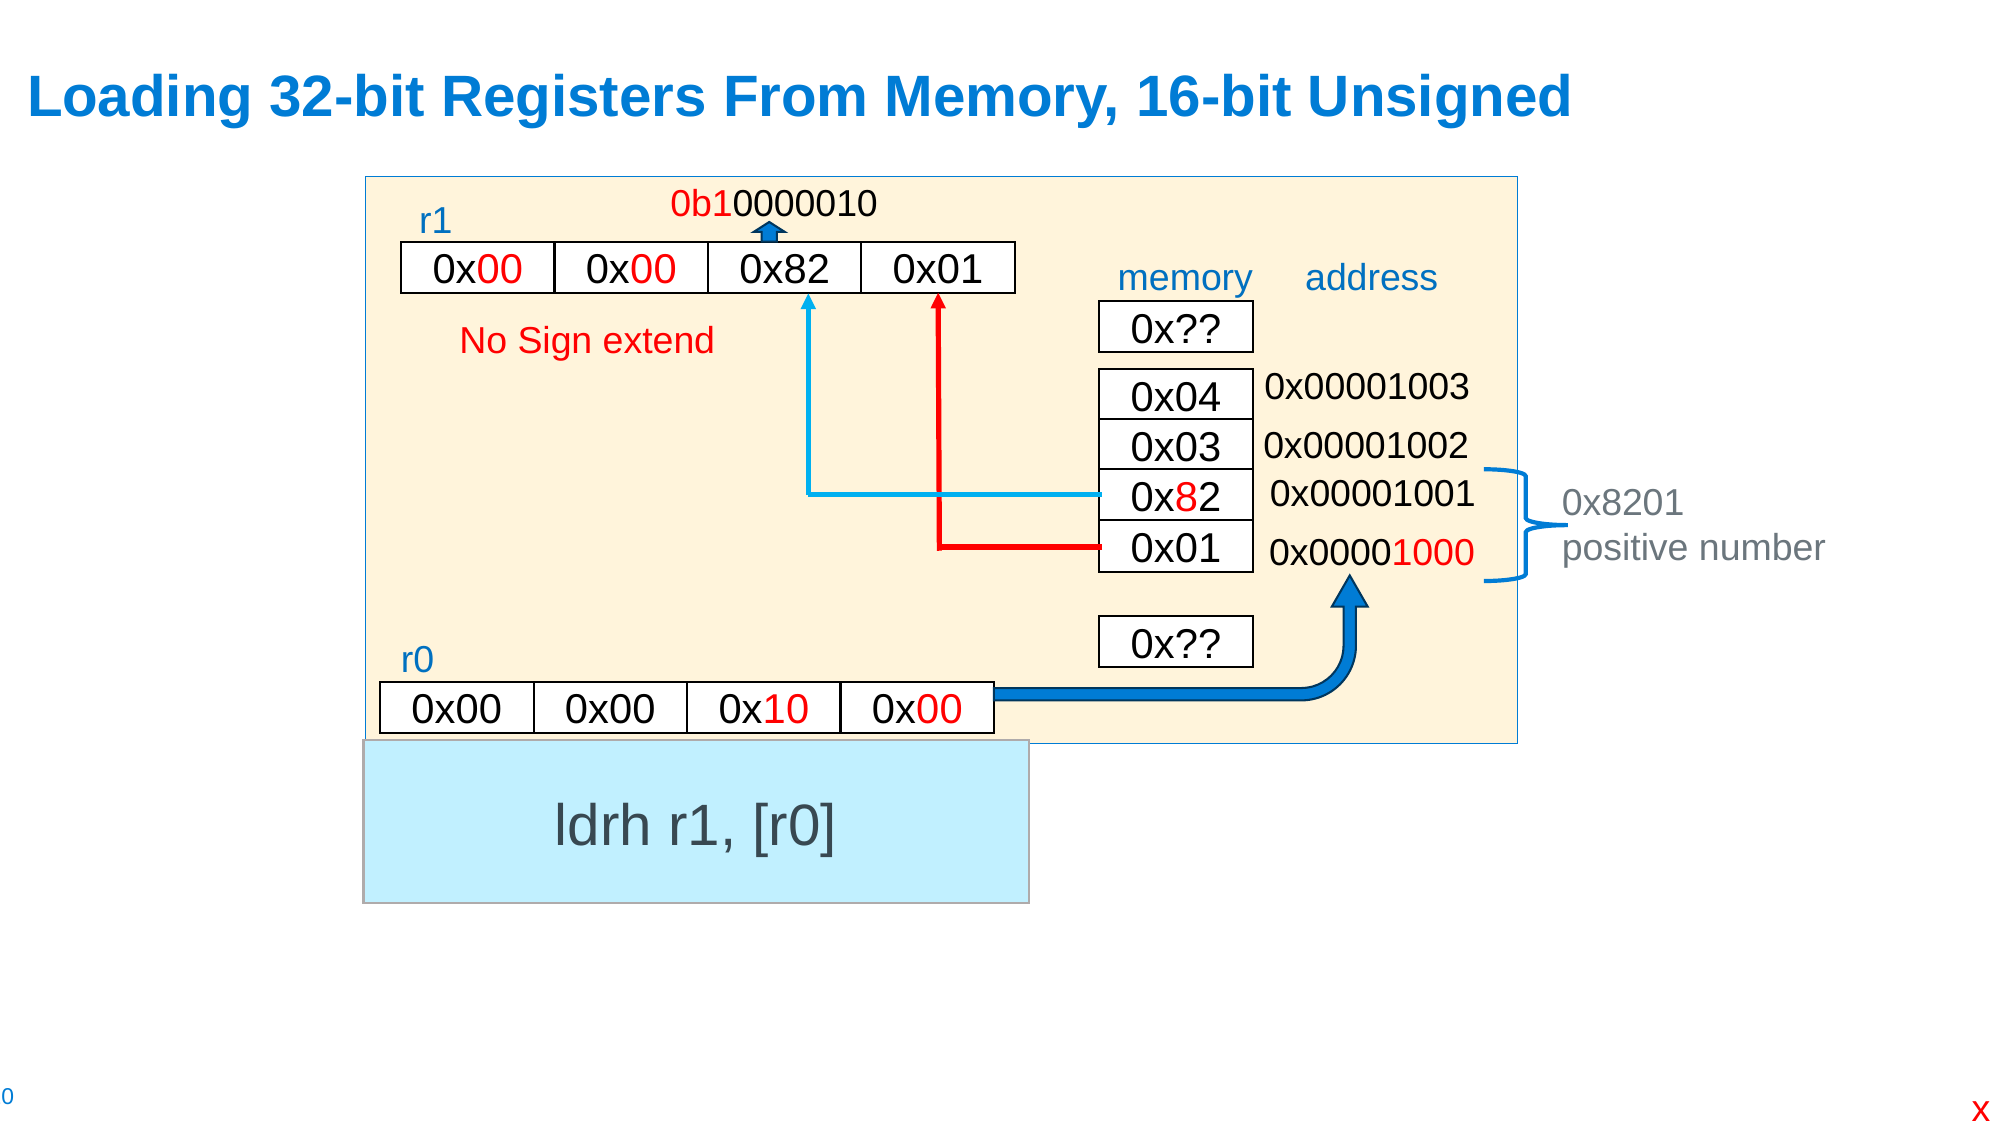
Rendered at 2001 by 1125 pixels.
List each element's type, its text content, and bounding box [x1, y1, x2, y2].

text_box 0x03 [1098, 418, 1248, 468]
text_box 0x01 [1098, 519, 1254, 573]
text_box 0x82 [1098, 468, 1254, 519]
text_box r1 [404, 188, 468, 241]
text_box [750, 220, 789, 241]
text_box 0x?? [1098, 615, 1254, 668]
text_box [365, 176, 1518, 744]
text_box 0x?? [1098, 300, 1254, 353]
text_box x [1956, 1076, 2000, 1125]
text_box No Sign extend [444, 308, 731, 369]
text_box 0x00001002 [1248, 413, 1484, 474]
text_box r0 [386, 627, 450, 681]
text_box 0x04 [1098, 368, 1249, 418]
text_box 0x8201 positive number [1547, 470, 1841, 576]
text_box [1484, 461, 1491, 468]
text_box 0b10000010 [655, 171, 893, 232]
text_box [380, 681, 994, 733]
title Loading 32-bit Registers From Memory, 16-bit Unsigned [12, 19, 1987, 137]
text_box 0x00001003 [1249, 354, 1485, 415]
text_box [1483, 468, 1568, 582]
text_box [994, 573, 1370, 702]
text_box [400, 241, 1015, 293]
text_box memory address [1102, 245, 1454, 306]
text_box 0x00001001 [1255, 474, 1483, 522]
text_box ldrh r1, [r0] [362, 739, 1030, 904]
text_box 0x00001000 [1254, 520, 1483, 581]
